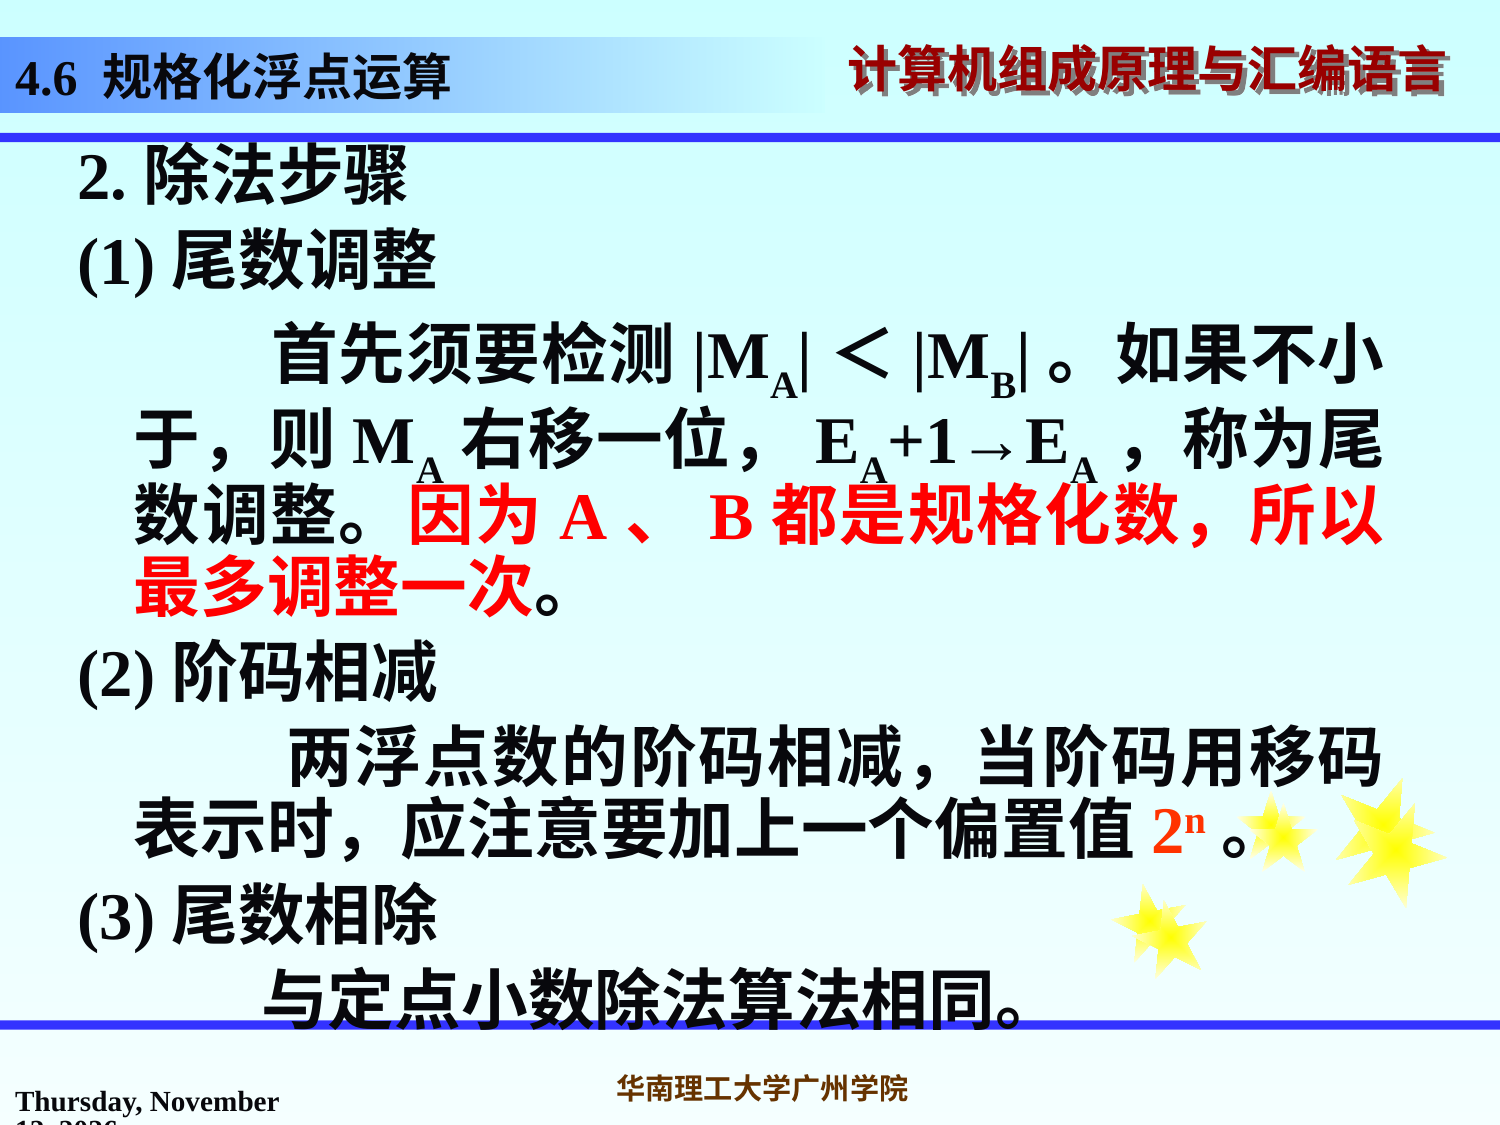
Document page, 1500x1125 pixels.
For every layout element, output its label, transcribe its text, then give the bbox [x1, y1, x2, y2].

footer 华南理工大学广州学院 [525, 1075, 1000, 1125]
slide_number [0, 1050, 313, 1125]
title 4.6 规格化浮点运算 [0, 37, 825, 113]
list 2.除法步骤 (1)尾数调整 首先须要检测|MA|＜|MB|。如果不小于，则MA右移一位，EA+1→EA，称为尾数调整。因为A、B都是规格化数，所以最多调整一次。 (2)阶码相减 两浮点数的阶码相减，当阶码用移码表示时，应注意要加上一个偏置值2n。 (3)尾数相除 与定点小数除法算法相同。 [62, 134, 1400, 1075]
